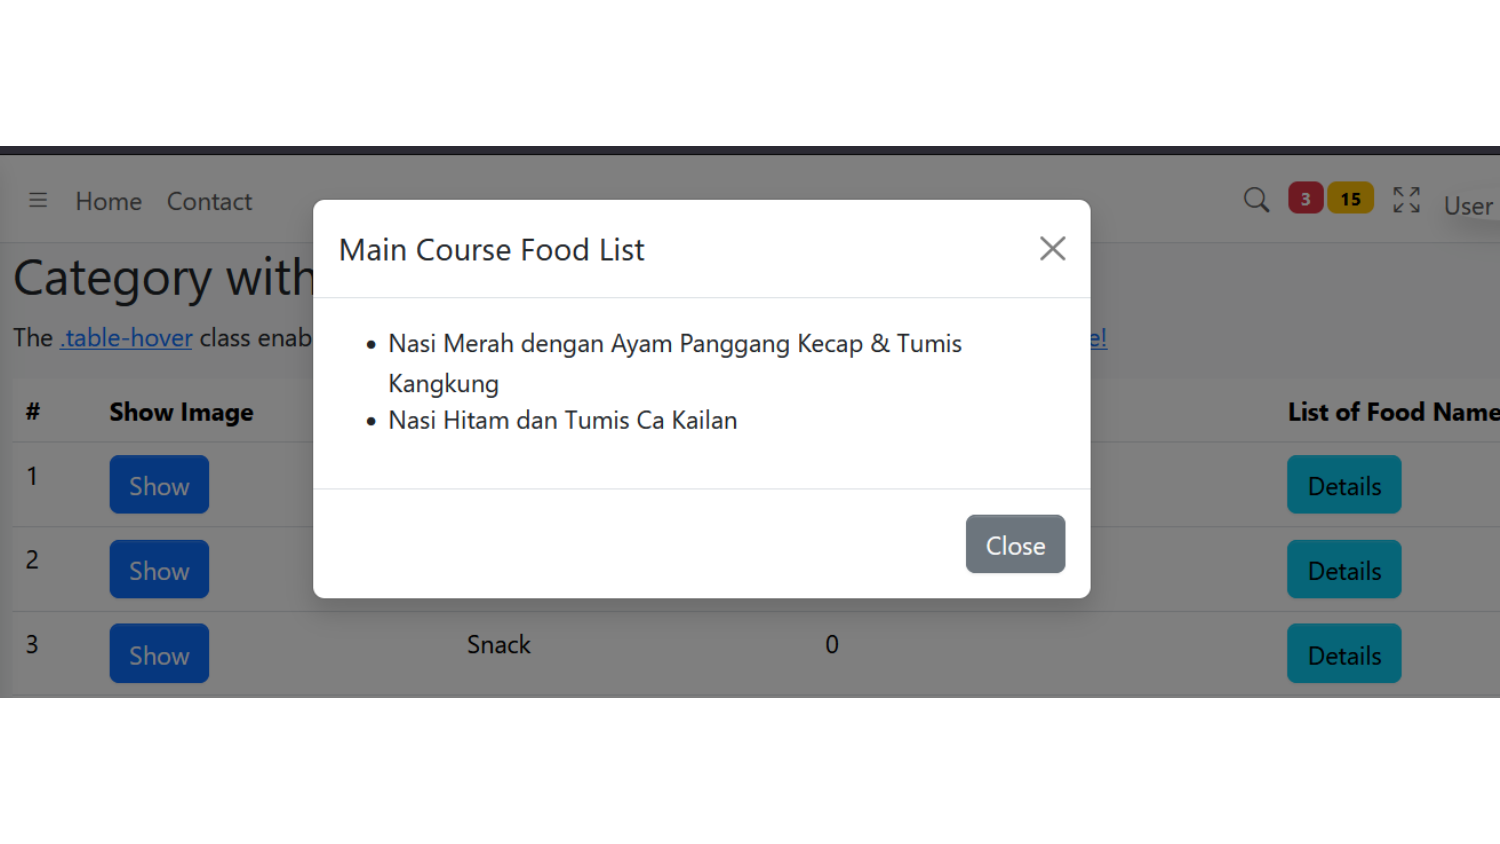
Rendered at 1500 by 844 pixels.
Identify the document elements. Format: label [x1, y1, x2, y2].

picture [0, 146, 1500, 698]
